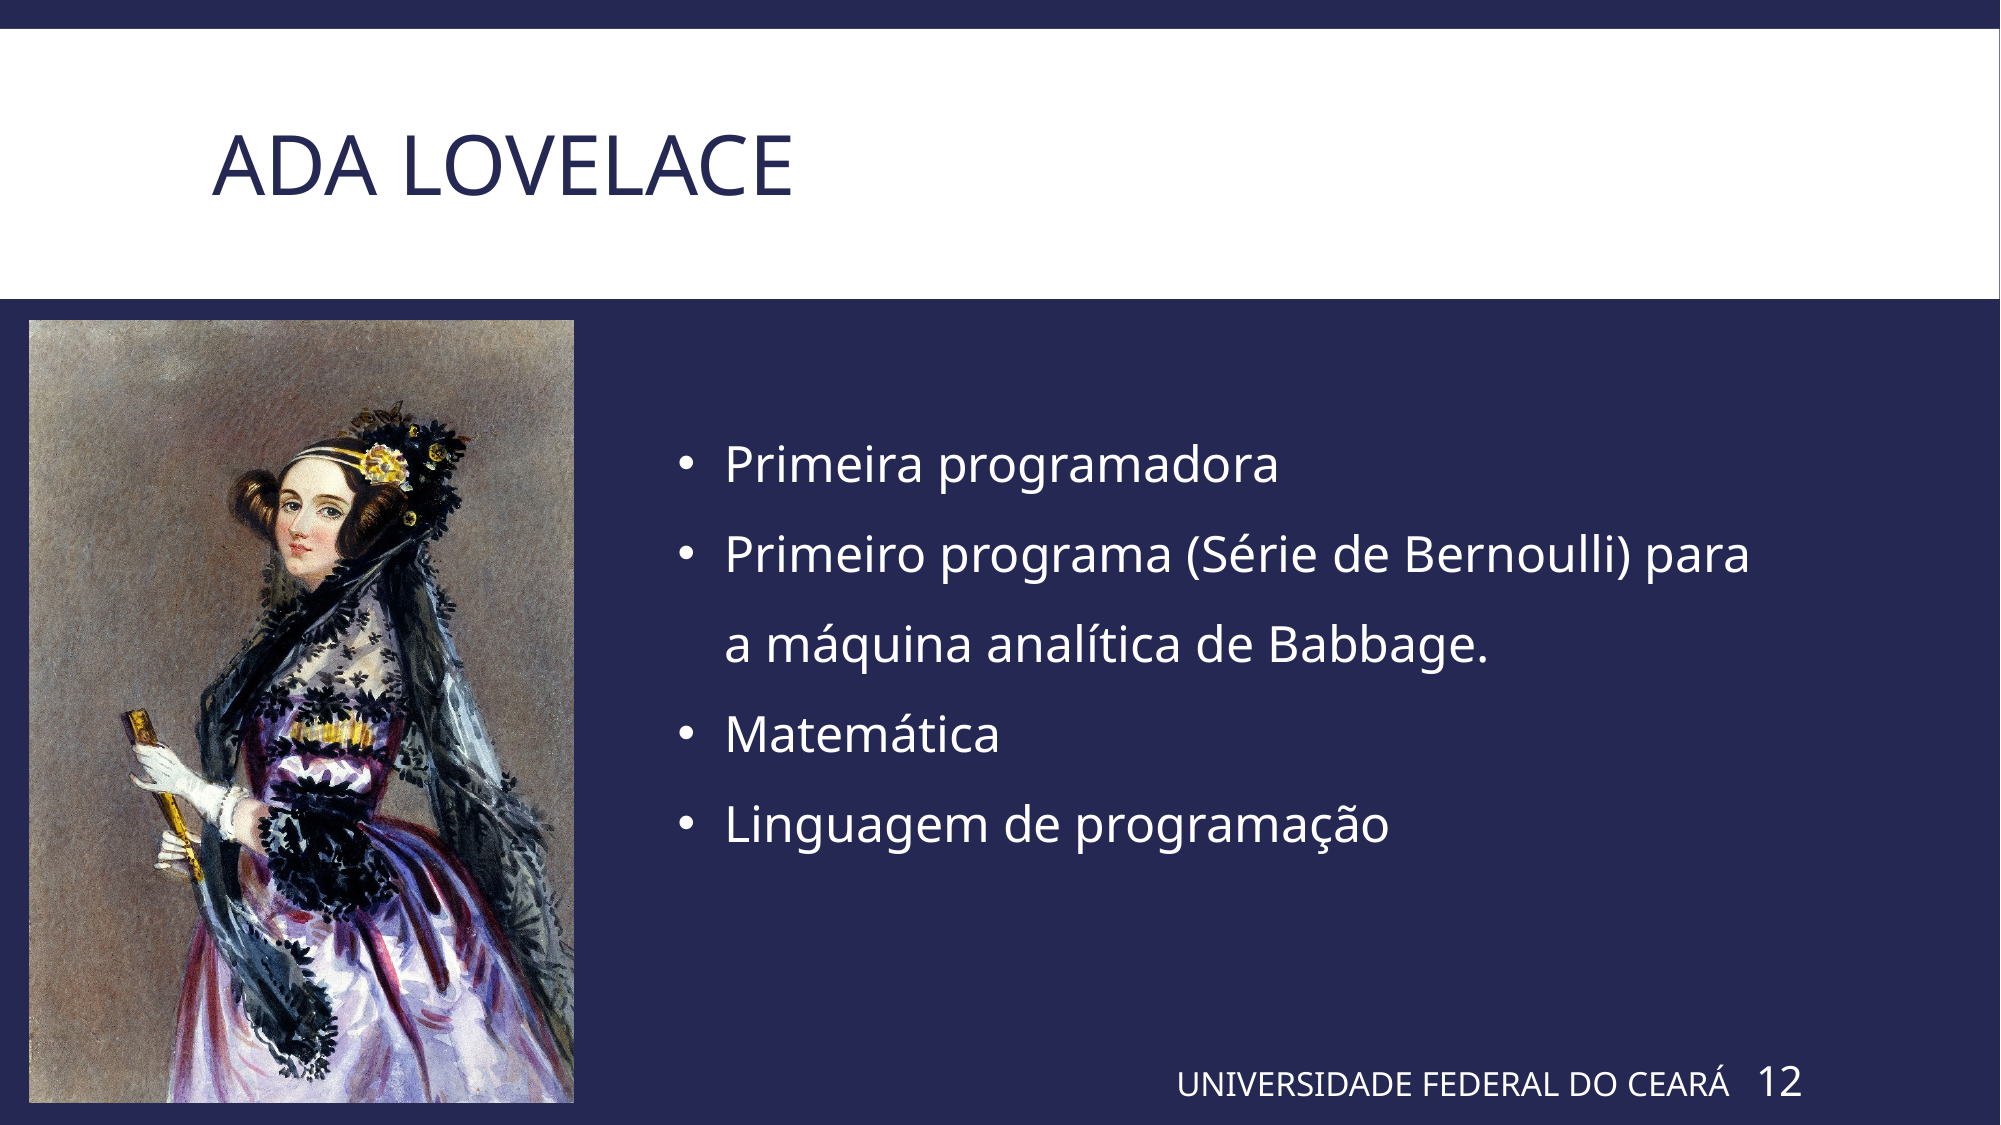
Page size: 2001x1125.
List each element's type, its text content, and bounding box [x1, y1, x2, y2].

title Ada lovelace [197, 46, 1803, 295]
slide_number 12 [1748, 1053, 1904, 1114]
footer UNIVERSIDADE FEDERAL DO CEARÁ [918, 1053, 1746, 1114]
text_box Primeira programadora Primeiro programa (Série de Bernoulli) para a máquina analítica de Babbage. Matemática Linguagem de programação [663, 395, 1767, 950]
picture [29, 320, 574, 1103]
